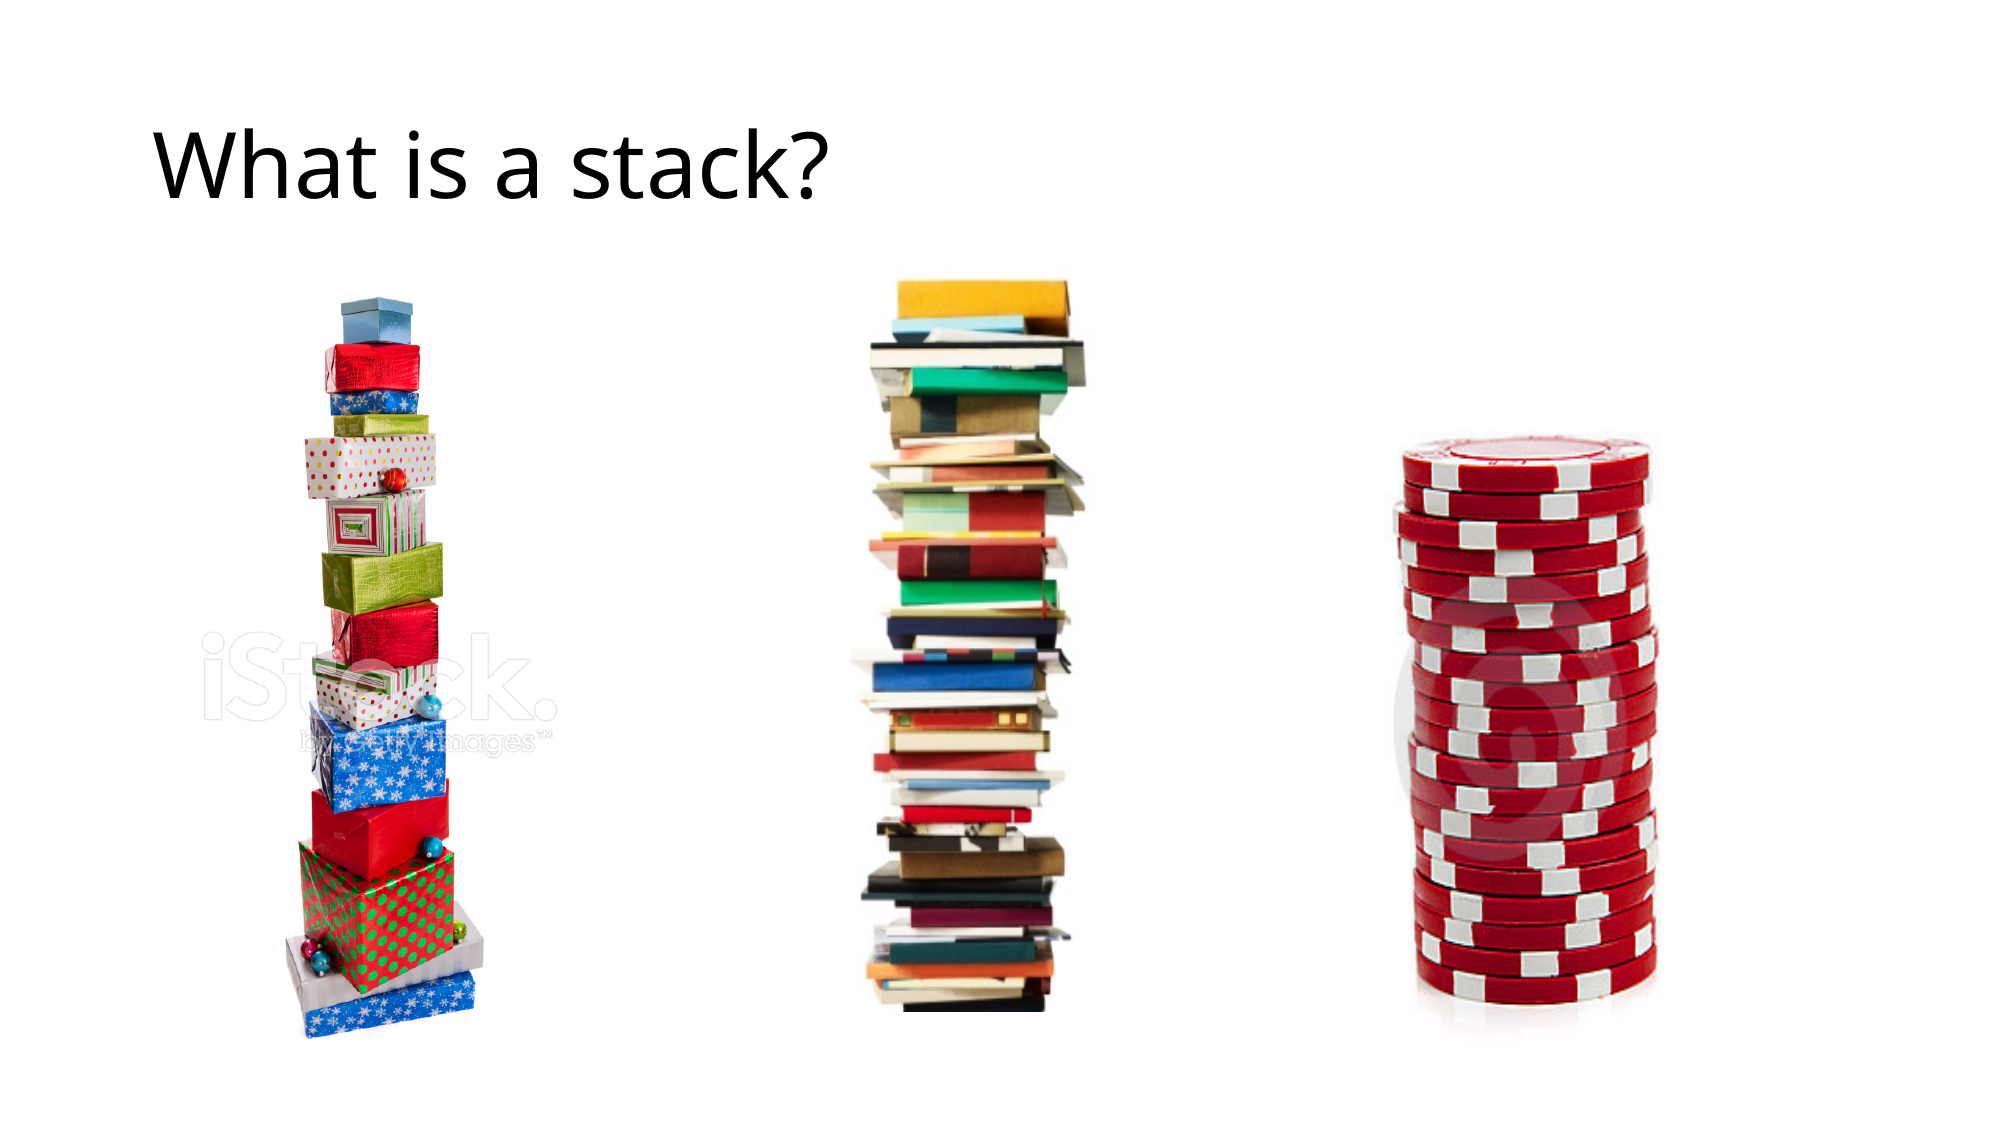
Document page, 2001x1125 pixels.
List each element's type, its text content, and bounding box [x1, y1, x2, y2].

picture [1297, 258, 1744, 1066]
picture [110, 258, 648, 1066]
picture [769, 238, 1179, 1012]
title What is a stack? [137, 59, 1863, 278]
